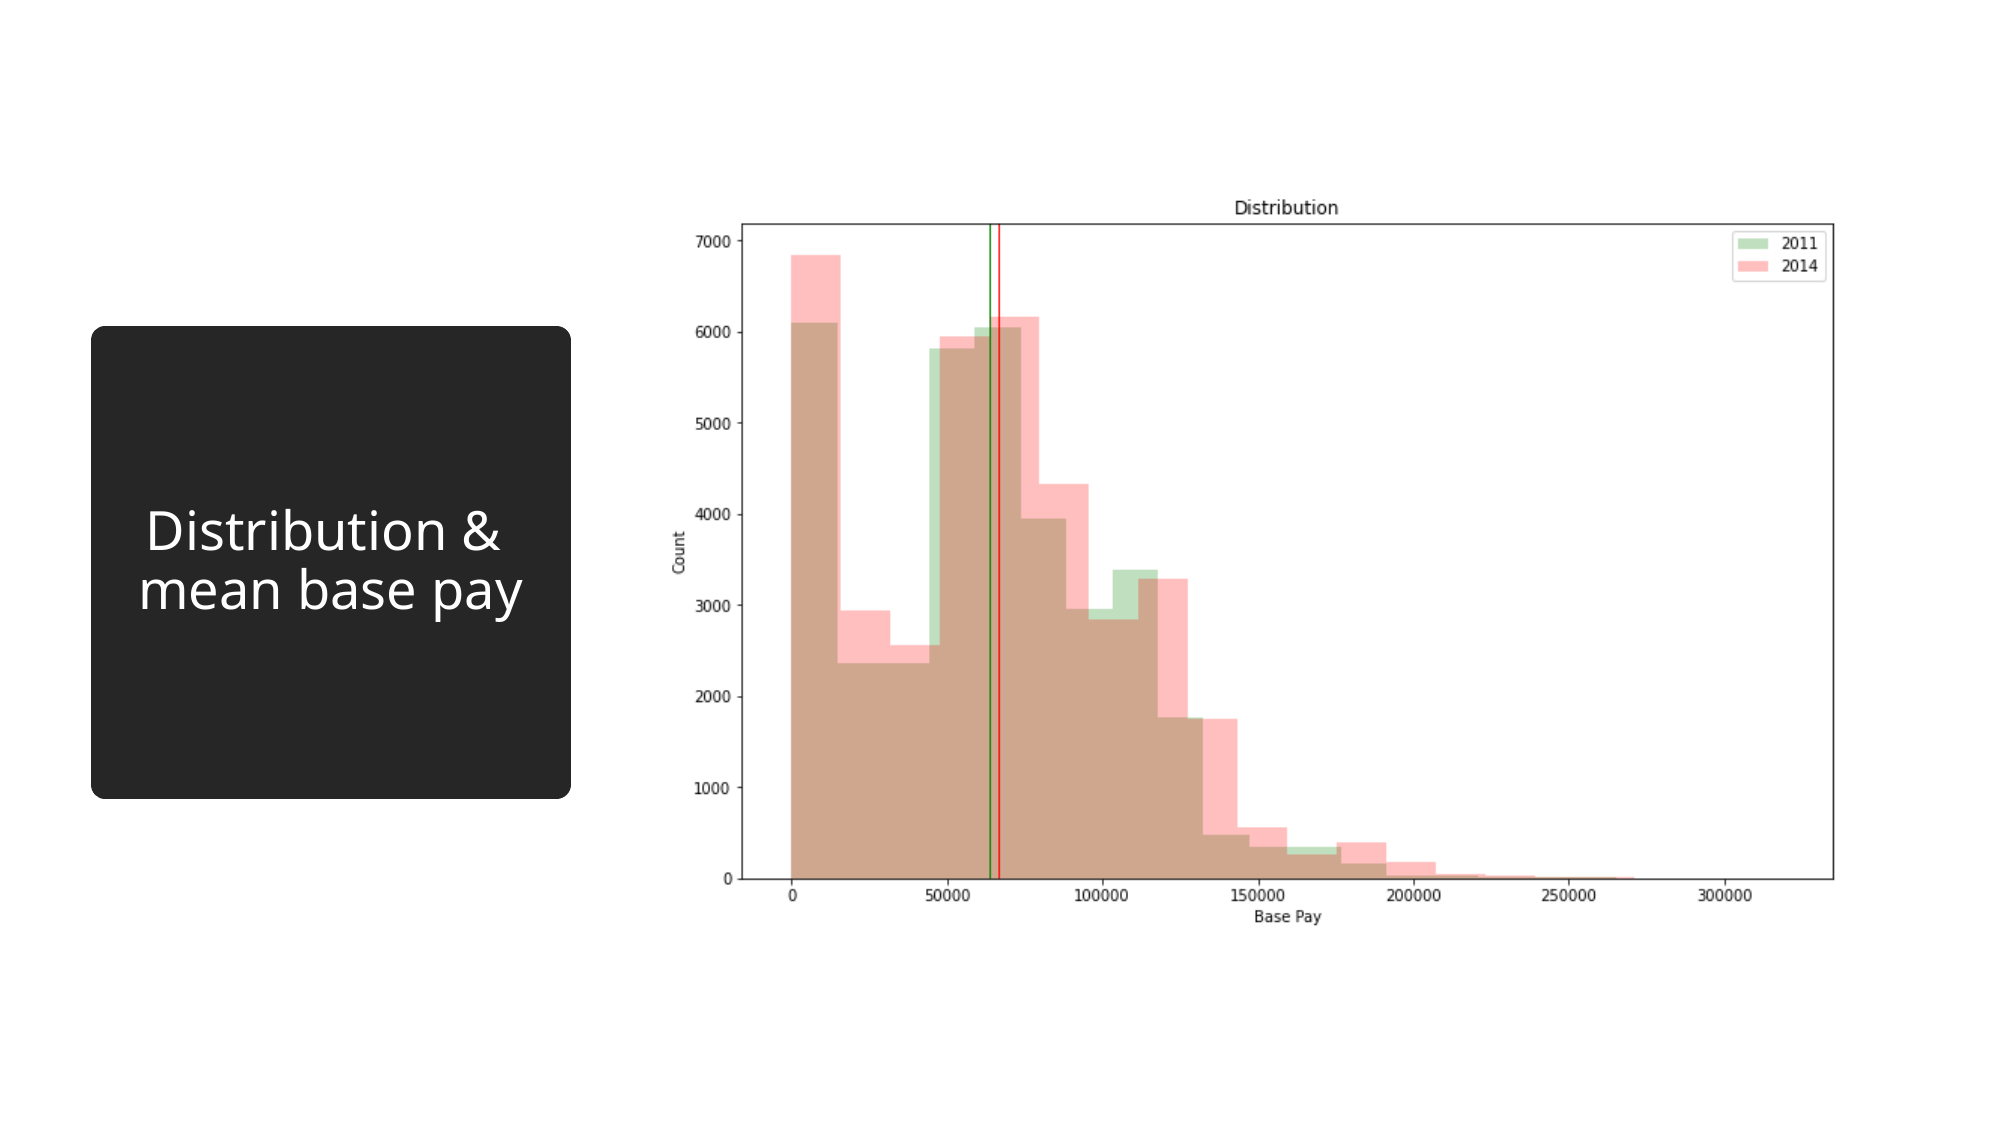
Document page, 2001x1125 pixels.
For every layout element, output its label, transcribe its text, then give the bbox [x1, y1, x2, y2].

picture [662, 189, 1842, 936]
title Distribution & mean base pay [105, 340, 557, 785]
